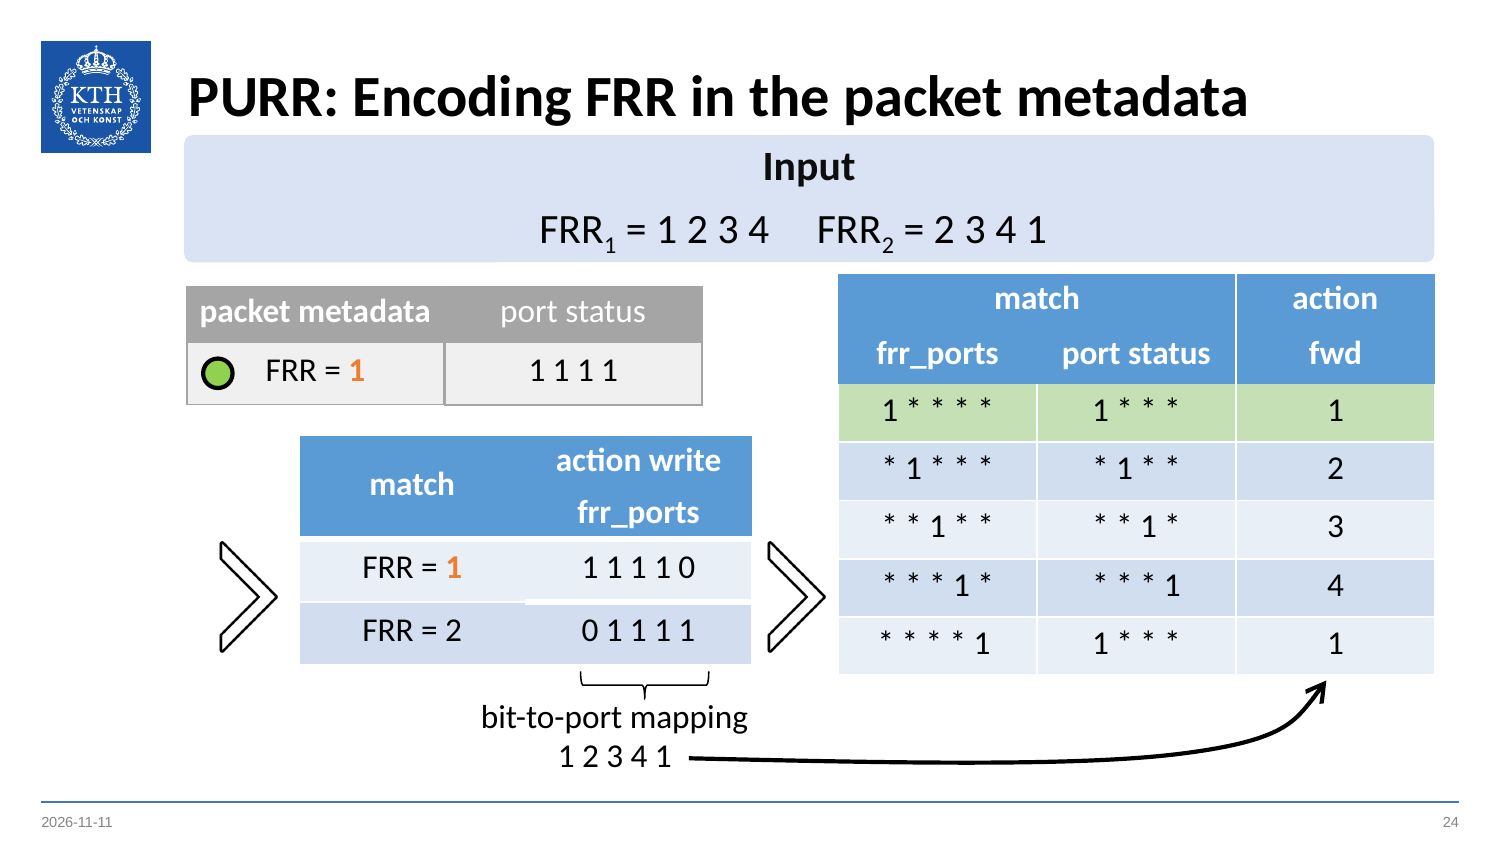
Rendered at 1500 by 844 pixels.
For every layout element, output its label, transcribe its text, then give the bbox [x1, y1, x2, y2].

table_cell * * 1 * * [839, 501, 1036, 558]
table_cell FRR = 2 [300, 603, 525, 664]
table_header packet metadata [188, 288, 443, 337]
table_cell * 1 * * * [839, 443, 1036, 500]
table_cell 1 * * * [1038, 384, 1235, 441]
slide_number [41, 811, 379, 832]
table_cell FRR = 1 [188, 339, 443, 400]
text_box FRR1 = 1 2 3 4 FRR2 = 2 3 4 1 [155, 193, 1432, 266]
table_header action write [525, 436, 752, 491]
table_cell 1 1 1 1 0 [525, 542, 751, 599]
table_cell 0 1 1 1 1 [525, 605, 751, 664]
table_cell 3 [1237, 501, 1434, 558]
table_cell 1 * * * * [839, 384, 1036, 441]
text_box [201, 356, 235, 391]
table_cell 1 1 1 1 [446, 339, 701, 400]
text_box Input [182, 133, 1437, 263]
table_cell * * 1 * [1038, 501, 1235, 558]
table_cell * * * * 1 [839, 618, 1036, 674]
picture [757, 532, 833, 661]
picture [209, 532, 285, 661]
table_header match [300, 436, 525, 536]
table_cell 1 [1237, 384, 1434, 441]
table_cell 1 [1237, 618, 1434, 674]
text_box bit-to-port mapping 1 2 3 4 1 [461, 687, 768, 782]
table_cell * * * 1 * [839, 560, 1036, 616]
text_box [688, 680, 1327, 765]
slide_number 24 [1121, 811, 1459, 832]
table_cell 4 [1237, 560, 1434, 616]
table_cell FRR = 1 [300, 542, 525, 601]
table_cell fwd [1237, 329, 1435, 384]
table_header match [838, 274, 1235, 329]
table_cell frr_ports [525, 491, 752, 536]
table_cell port status [1037, 329, 1235, 384]
table_header port status [446, 288, 701, 338]
table_cell 2 [1237, 443, 1434, 500]
table_cell frr_ports [838, 329, 1037, 384]
title PURR: Encoding FRR in the packet metadata [173, 41, 1413, 152]
table_cell * 1 * * [1038, 443, 1235, 500]
text_box [579, 671, 710, 700]
table_cell * * * 1 [1038, 560, 1235, 616]
table_header action [1237, 274, 1435, 329]
table_cell 1 * * * [1038, 618, 1235, 674]
